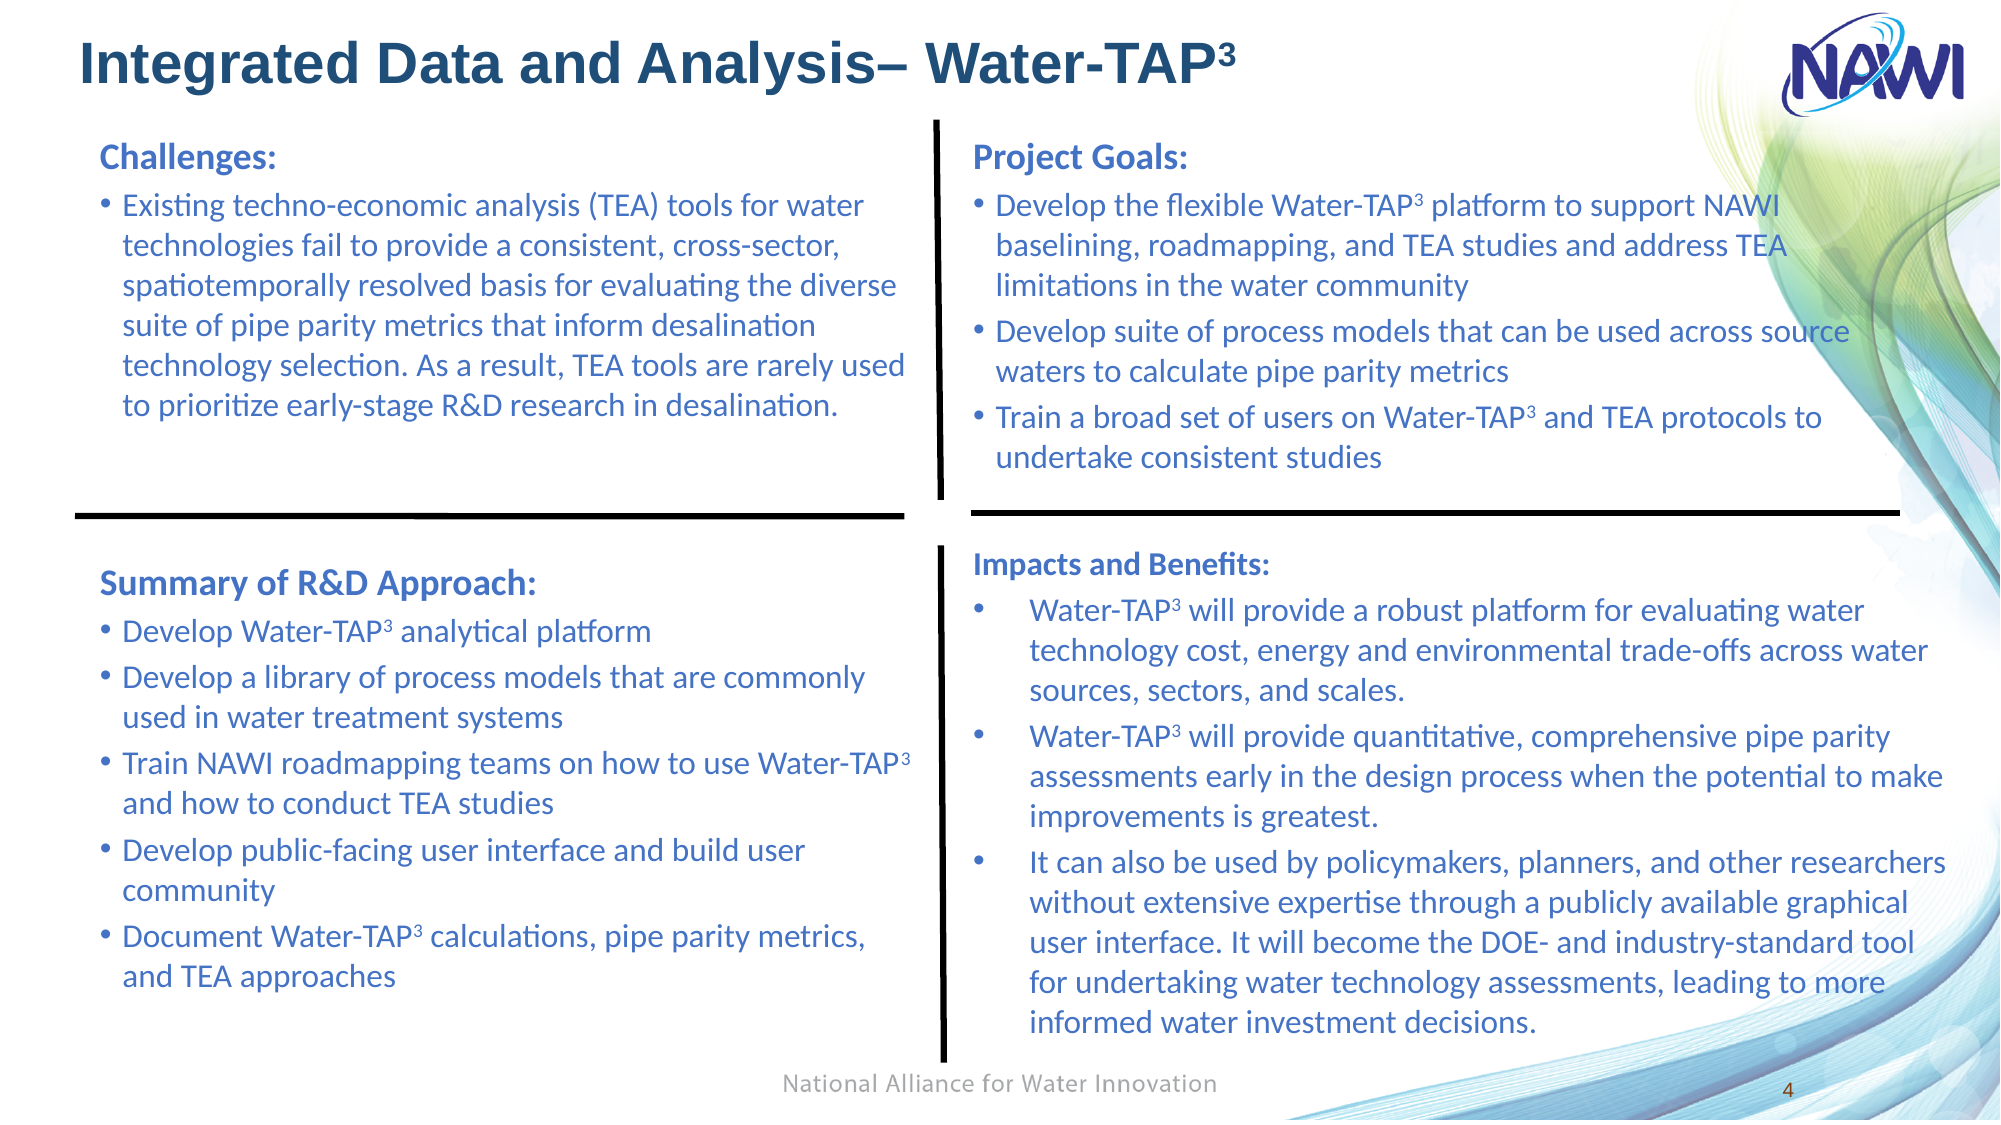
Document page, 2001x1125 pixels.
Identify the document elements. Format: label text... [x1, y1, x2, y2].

picture [0, 0, 2000, 1120]
text_box Summary of R&D Approach: Develop Water-TAP3 analytical platform Develop a library of process models that are commonly used in water treatment systems Train NAWI roadmapping teams on how to use Water-TAP3 and how to conduct TEA studies Develop public-facing user interface and build user community Document Water-TAP3 calculations, pipe parity metrics, and TEA approaches [85, 550, 930, 1030]
slide_number 4 [1534, 1059, 1809, 1120]
text_box Impacts and Benefits: Water-TAP3 will provide a robust platform for evaluating water technology cost, energy and environmental trade-offs across water sources, sectors, and scales. Water-TAP3 will provide quantitative, comprehensive pipe parity assessments early in the design process when the potential to make improvements is greatest. It can also be used by policymakers, planners, and other researchers without extensive expertise through a publicly available graphical user interface. It will become the DOE- and industry-standard tool for undertaking water technology assessments, leading to more informed water investment decisions. [958, 534, 1967, 1022]
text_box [940, 545, 944, 1063]
text_box Challenges: Existing techno-economic analysis (TEA) tools for water technologies fail to provide a consistent, cross-sector, spatiotemporally resolved basis for evaluating the diverse suite of pipe parity metrics that inform desalination technology selection. As a result, TEA tools are rarely used to prioritize early-stage R&D research in desalination. [85, 144, 936, 469]
text_box Project Goals: Develop the flexible Water-TAP3 platform to support NAWI baselining, roadmapping, and TEA studies and address TEA limitations in the water community Develop suite of process models that can be used across source waters to calculate pipe parity metrics Train a broad set of users on Water-TAP3 and TEA protocols to undertake consistent studies [958, 124, 1915, 519]
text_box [936, 119, 941, 500]
text_box Integrated Data and Analysis– Water-TAP3 [64, 26, 1826, 144]
